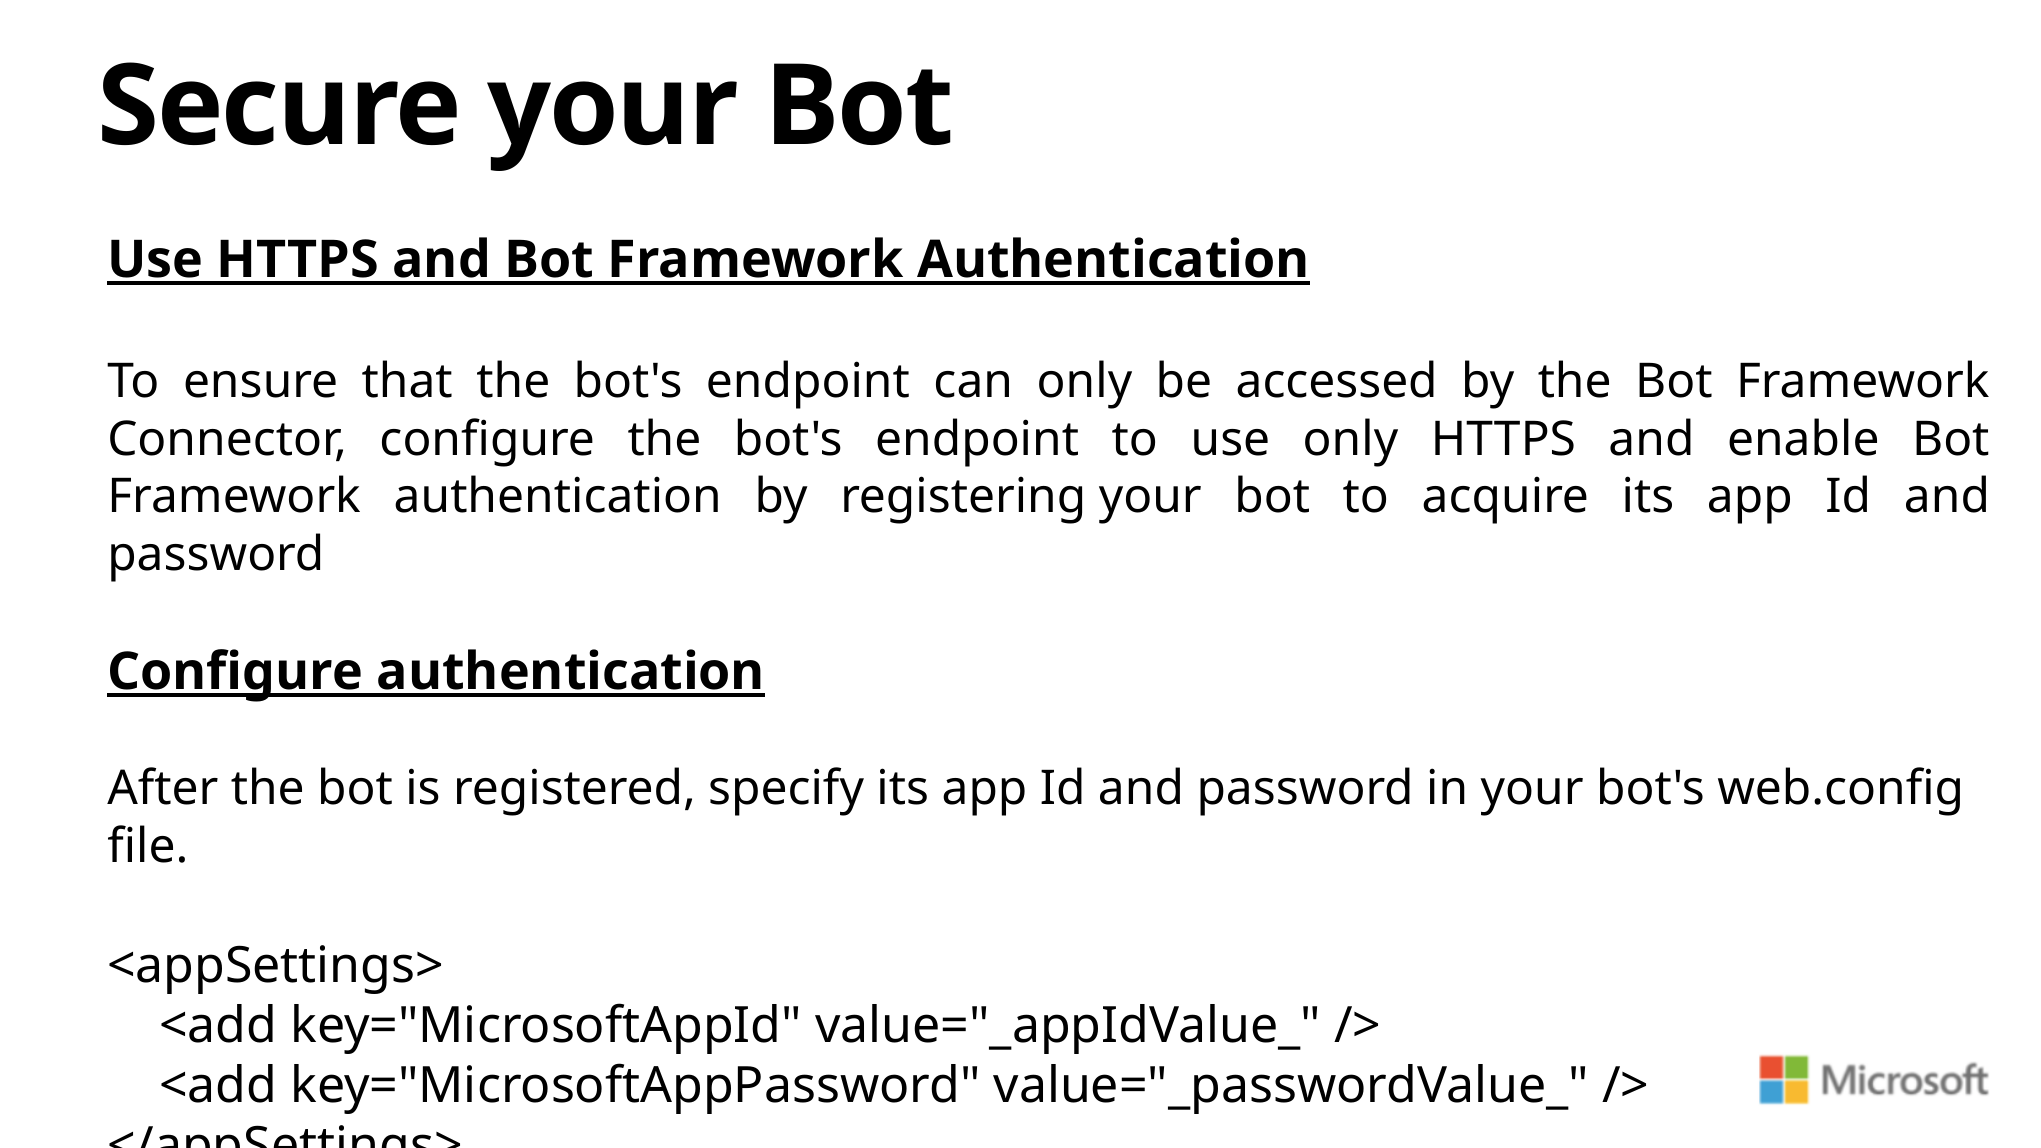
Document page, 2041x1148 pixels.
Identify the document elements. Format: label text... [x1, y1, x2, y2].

text_box Use HTTPS and Bot Framework Authentication To ensure that the bot's endpoint can only be accessed by the Bot Framework Connector, configure the bot's endpoint to use only HTTPS and enable Bot Framework authentication by registering your bot to acquire its app Id and password Configure authentication After the bot is registered, specify its app Id and password in your bot's web.config file. <appSettings> <add key="MicrosoftAppId" value="_appIdValue_" /> <add key="MicrosoftAppPassword" value="_passwordValue_" /> </appSettings> [92, 217, 2008, 1148]
text_box Secure your Bot [82, 40, 2034, 306]
picture [1731, 1023, 2007, 1122]
